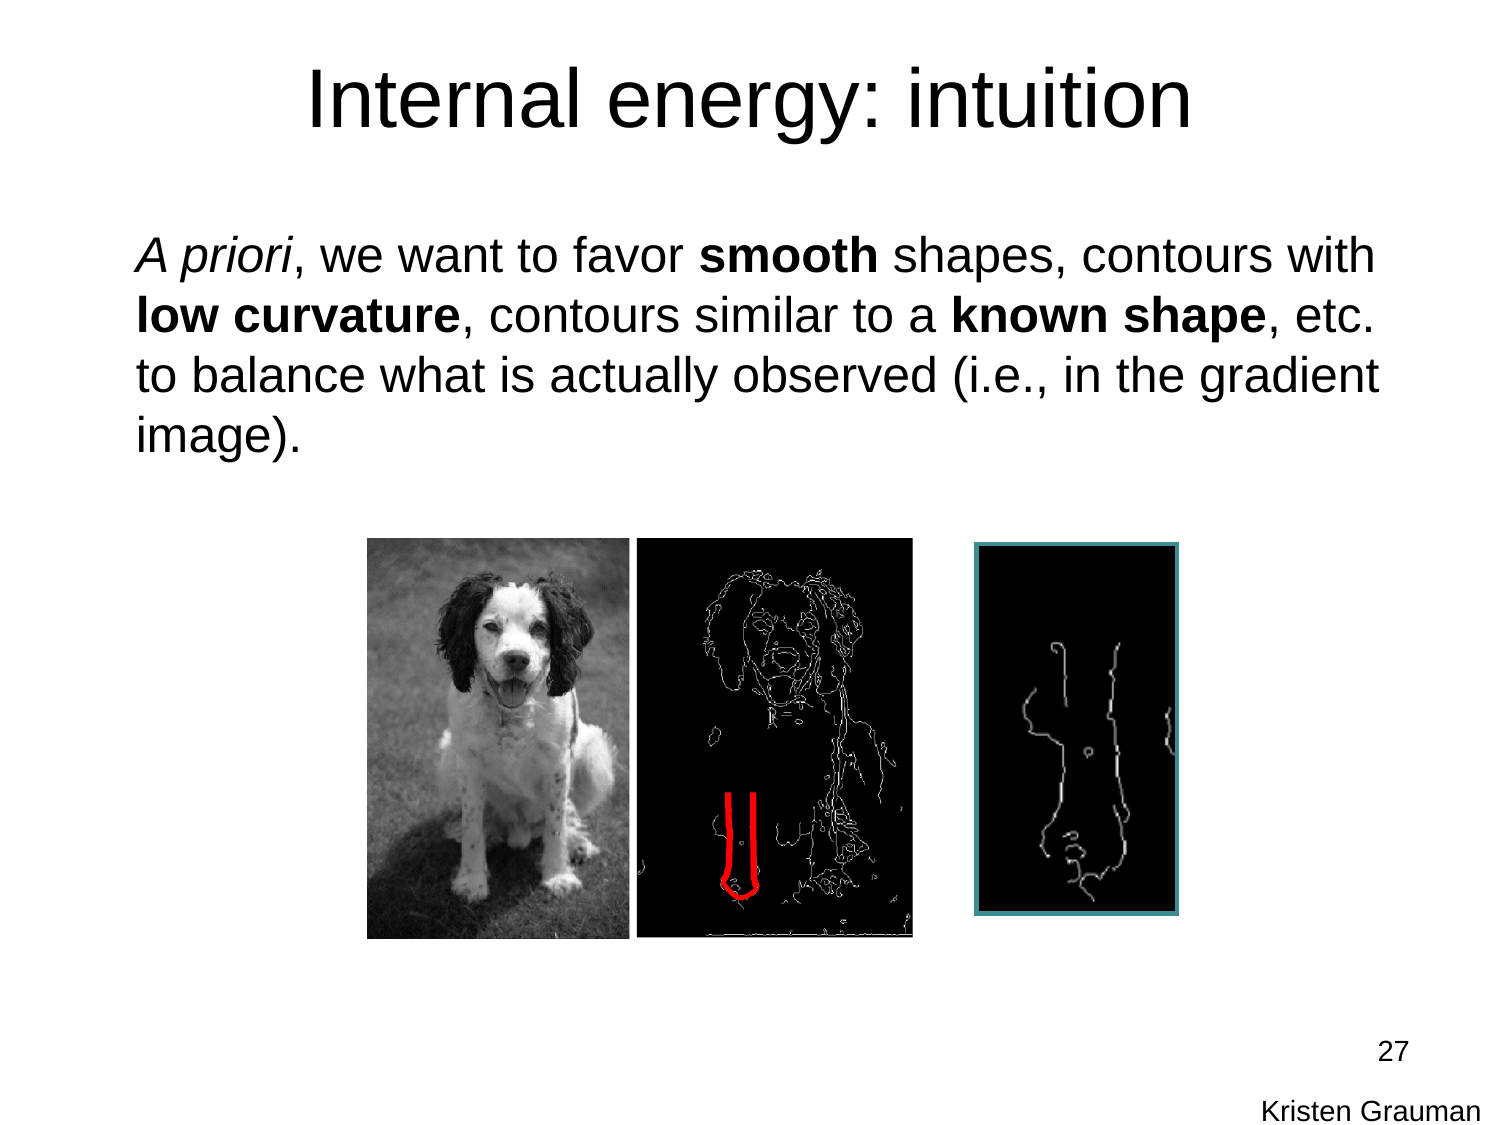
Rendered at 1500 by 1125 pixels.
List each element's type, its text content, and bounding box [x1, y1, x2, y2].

text_box Kristen Grauman [1246, 1084, 1500, 1125]
picture [978, 545, 1176, 912]
slide_number 27 [1074, 1024, 1426, 1103]
text_box Internal energy: intuition [74, 0, 1425, 188]
picture [366, 538, 918, 939]
text_box A priori, we want to favor smooth shapes, contours with low curvature, contours similar to a known shape, etc. to balance what is actually observed (i.e., in the gradient image). [121, 215, 1445, 515]
